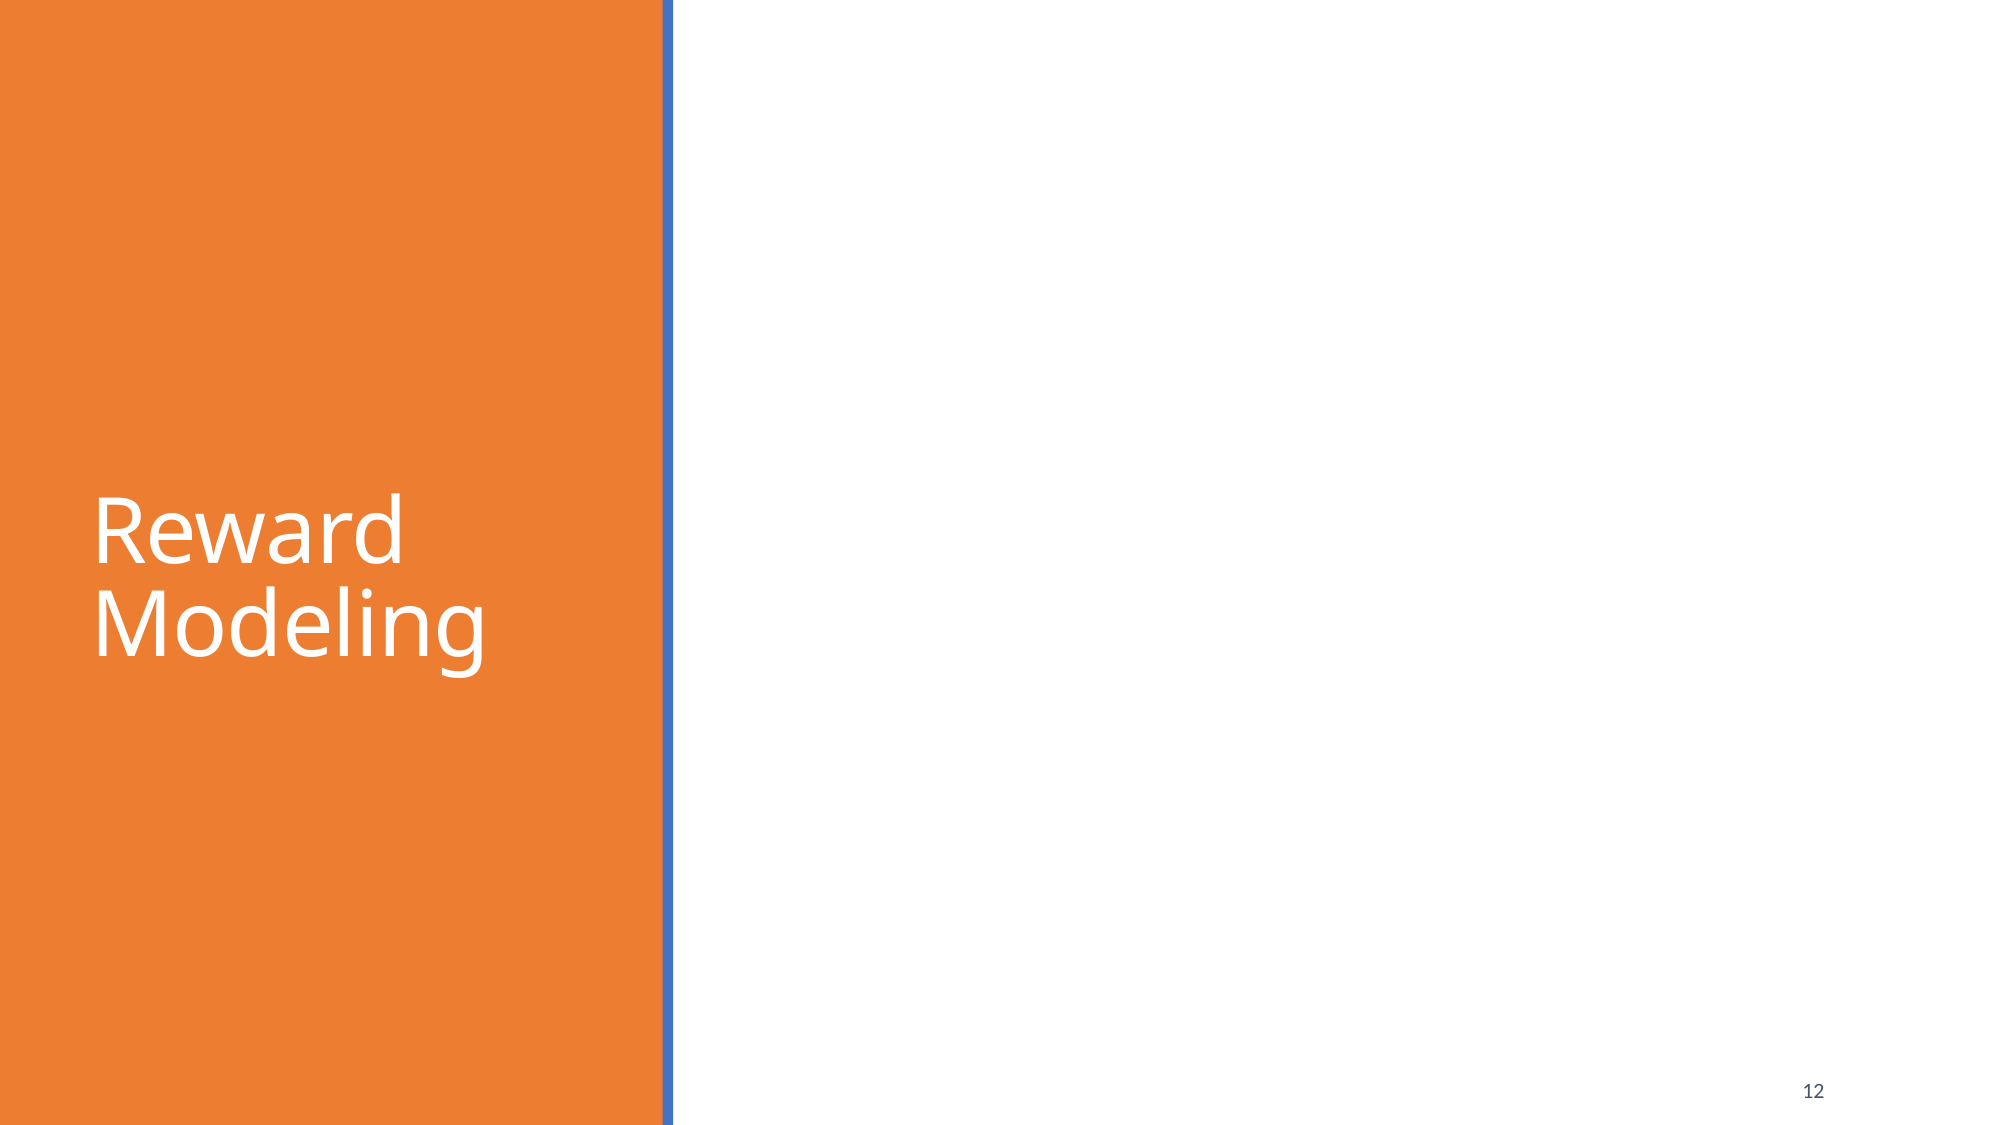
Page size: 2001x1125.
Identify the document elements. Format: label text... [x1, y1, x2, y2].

slide_number 12 [1624, 1059, 1840, 1120]
title Reward Modeling [75, 308, 600, 684]
